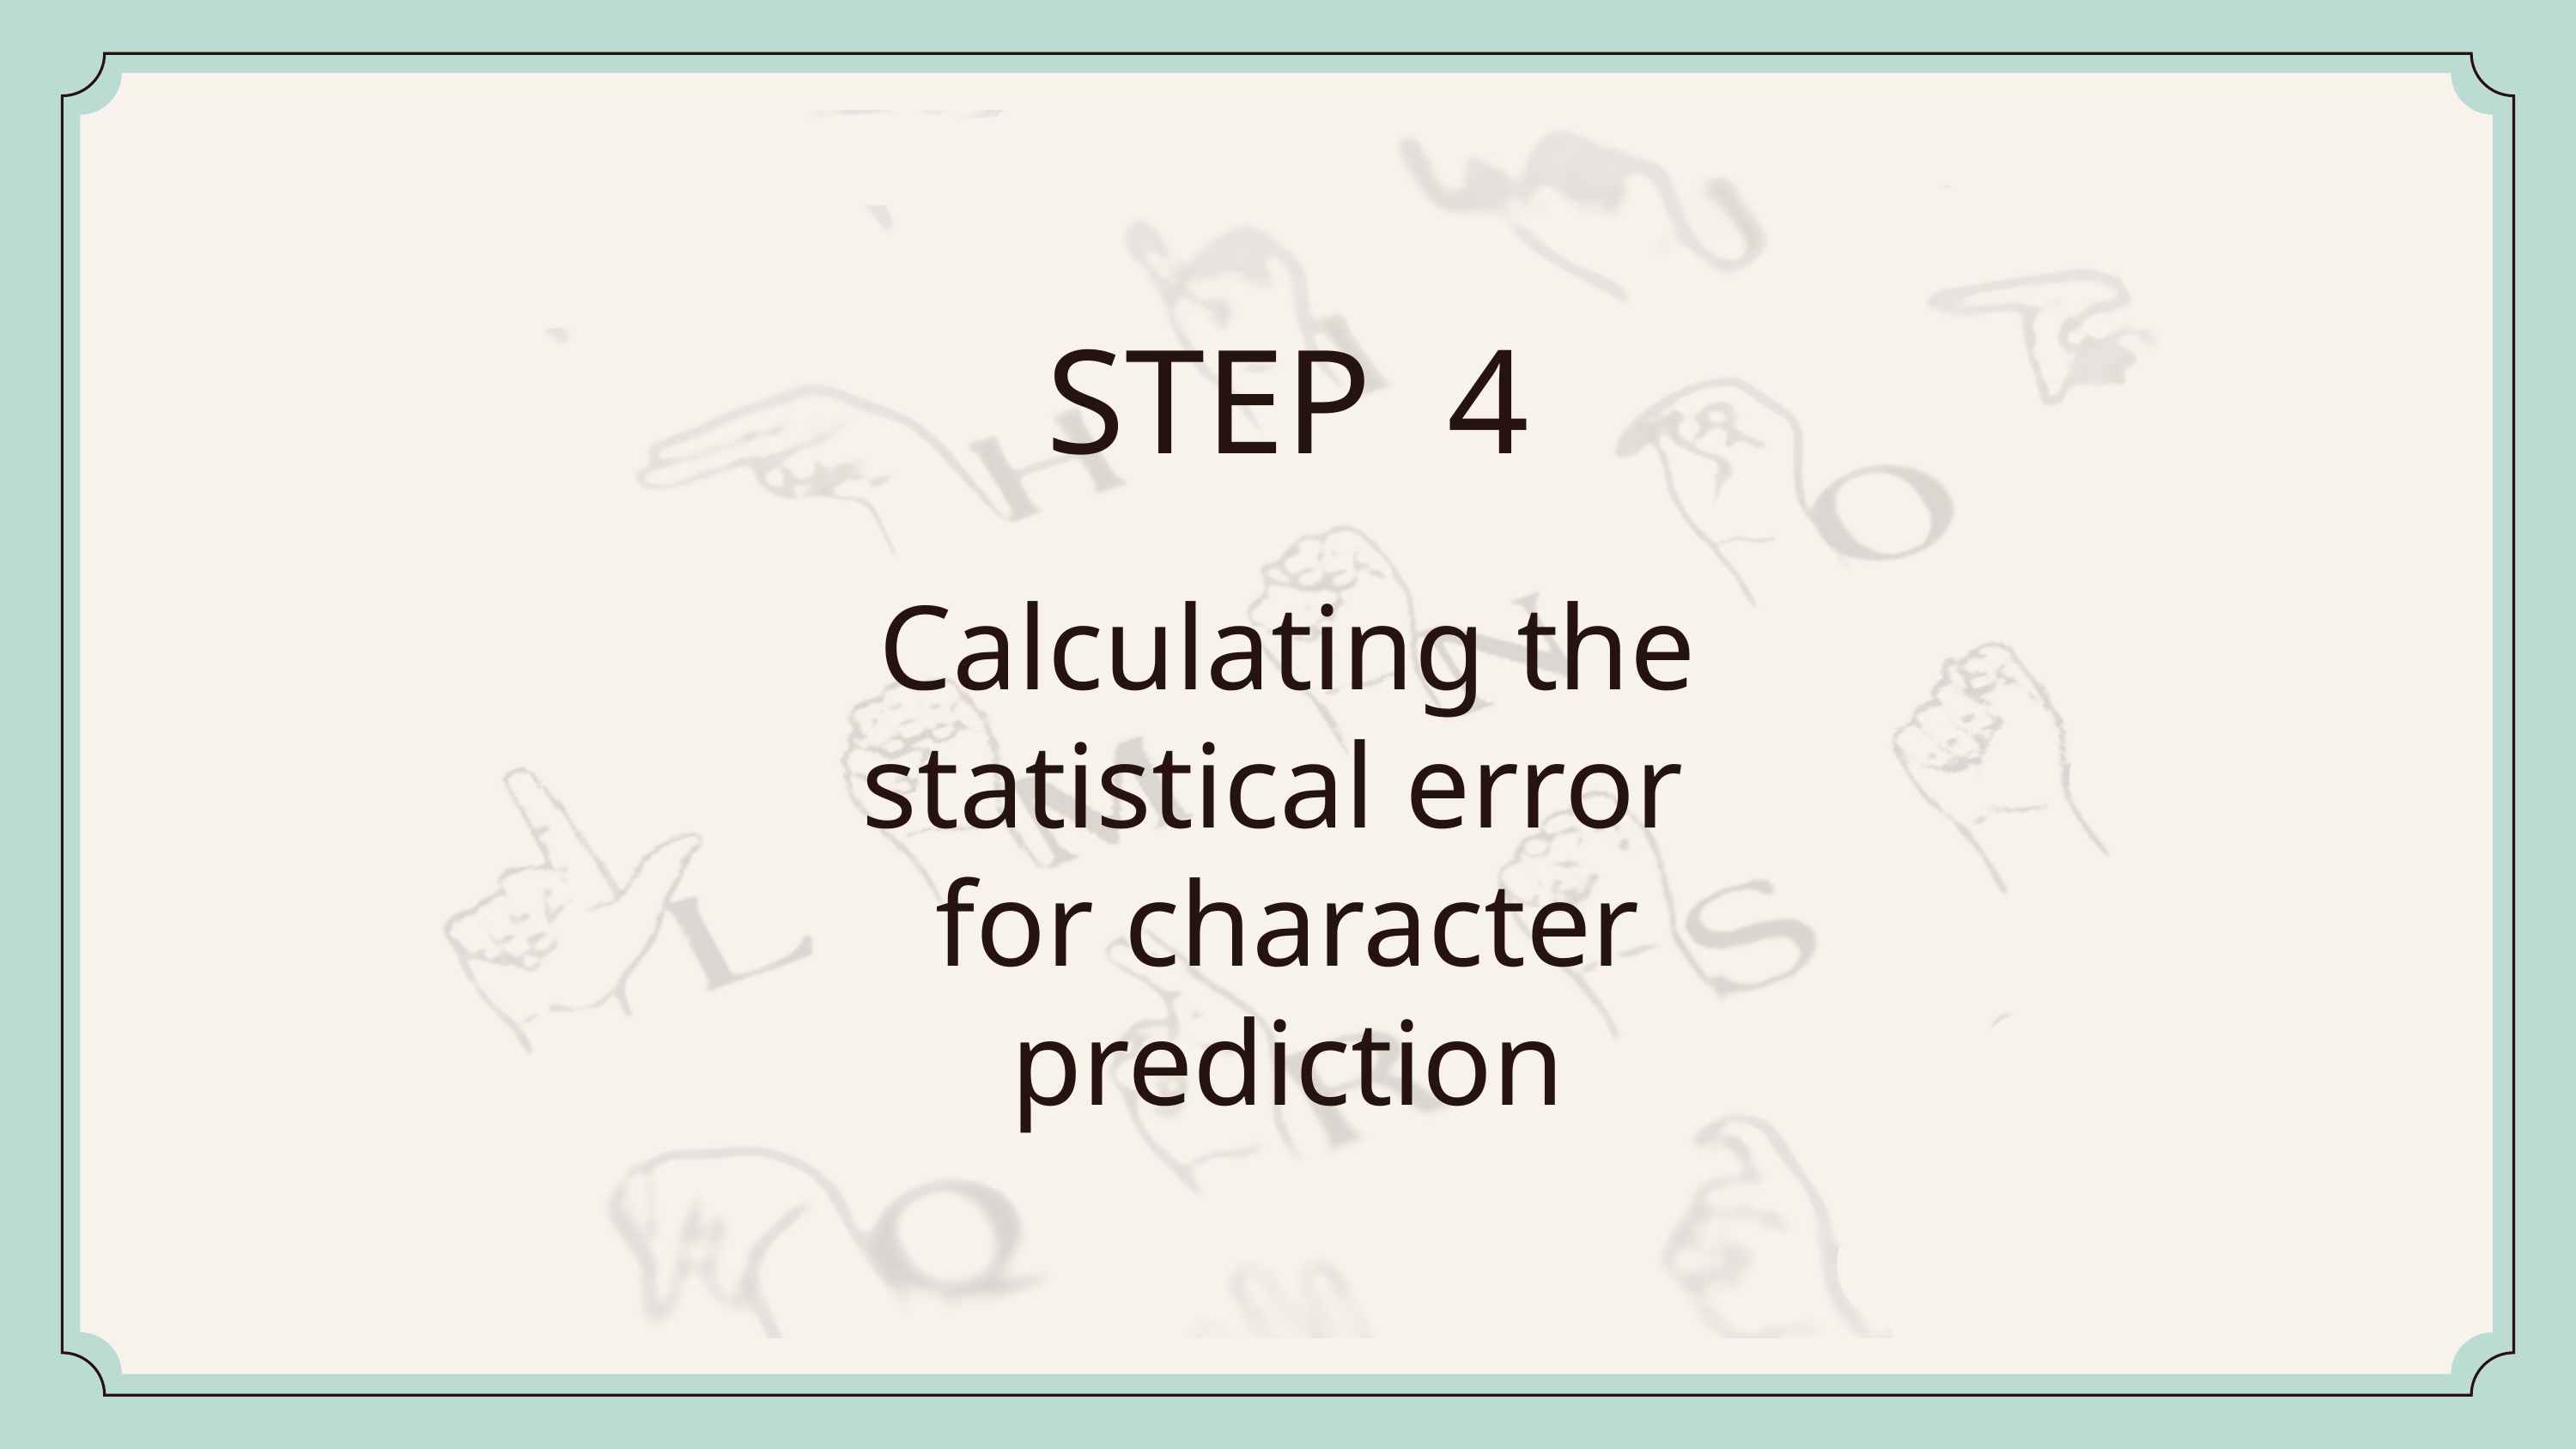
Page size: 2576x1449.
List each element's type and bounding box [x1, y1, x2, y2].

text_box [62, 53, 2514, 1396]
